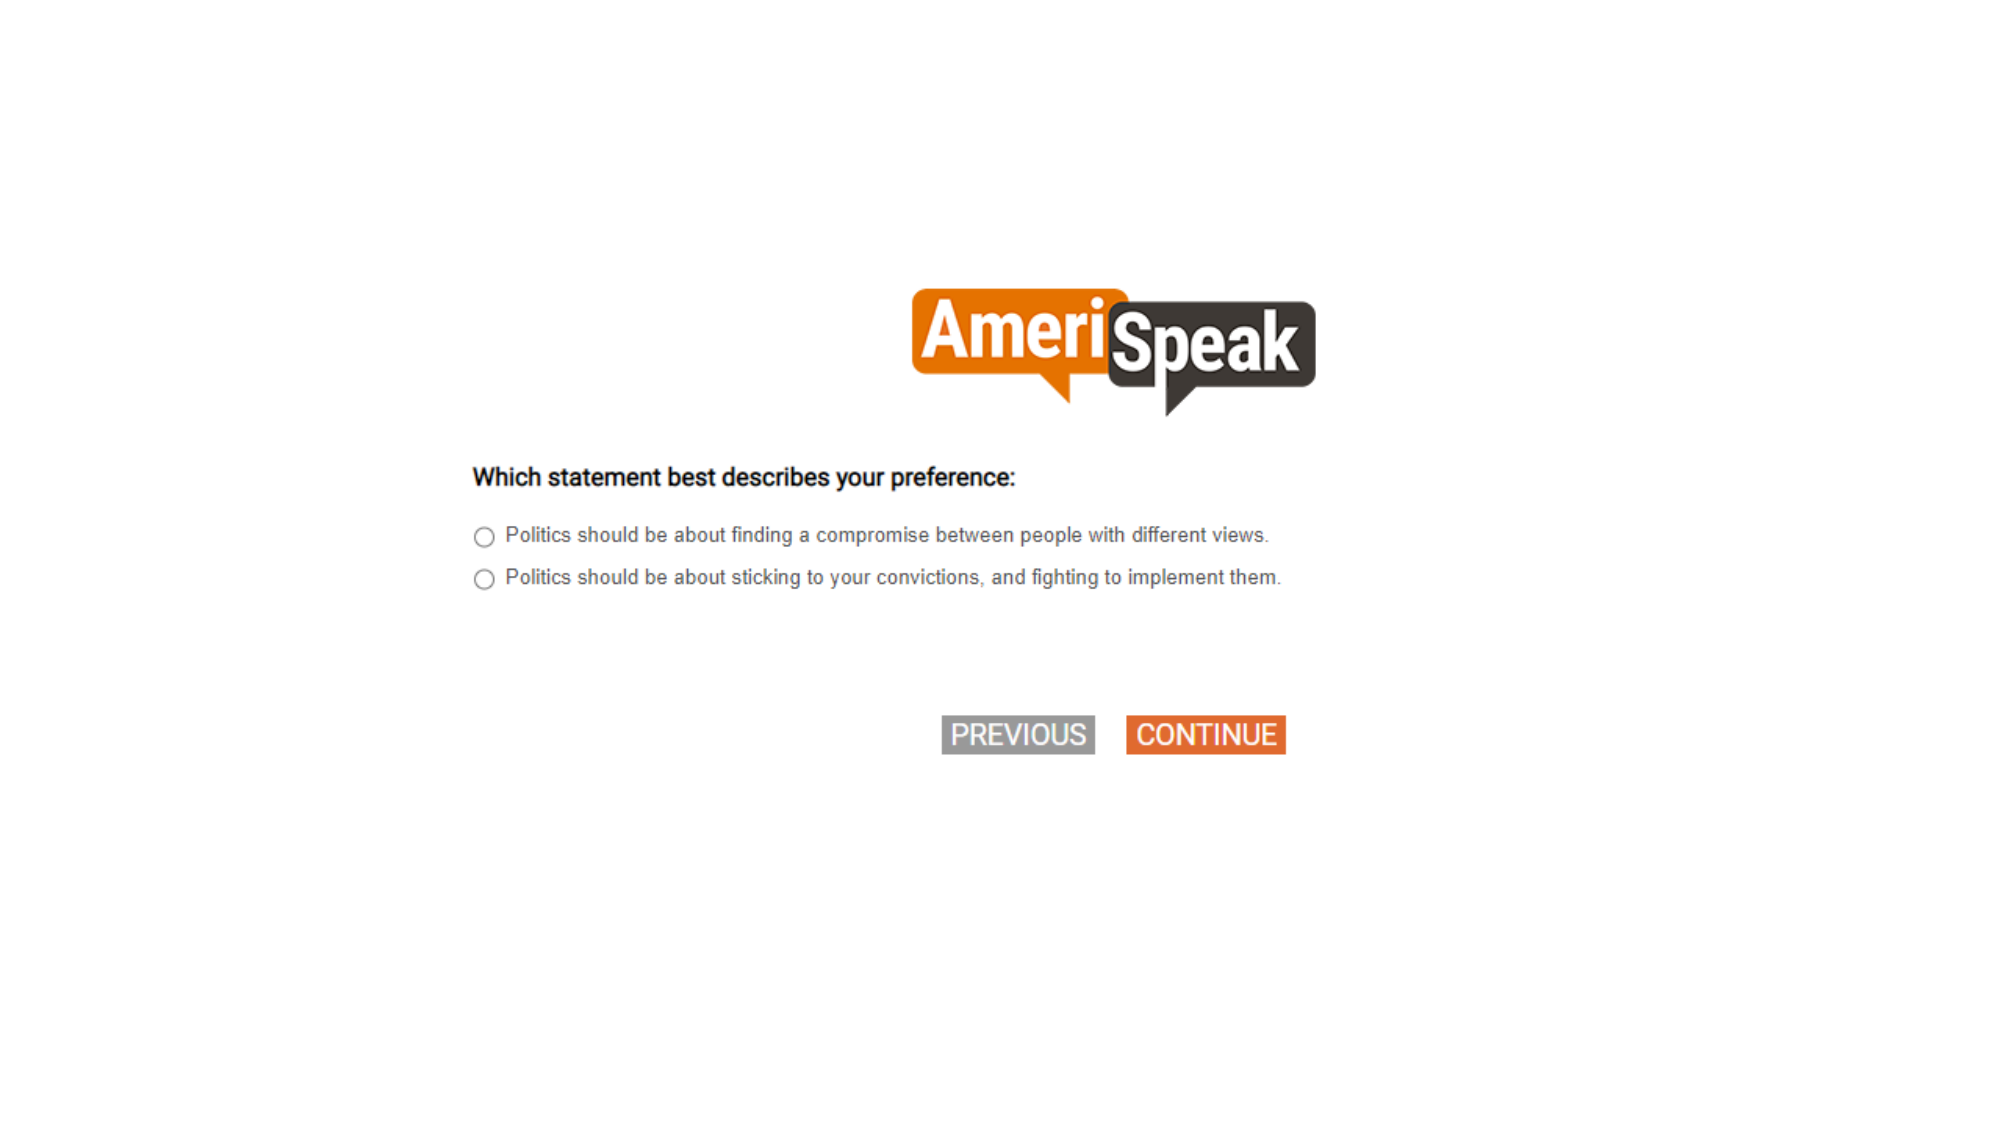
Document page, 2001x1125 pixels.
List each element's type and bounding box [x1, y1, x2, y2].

picture [232, 253, 1768, 872]
